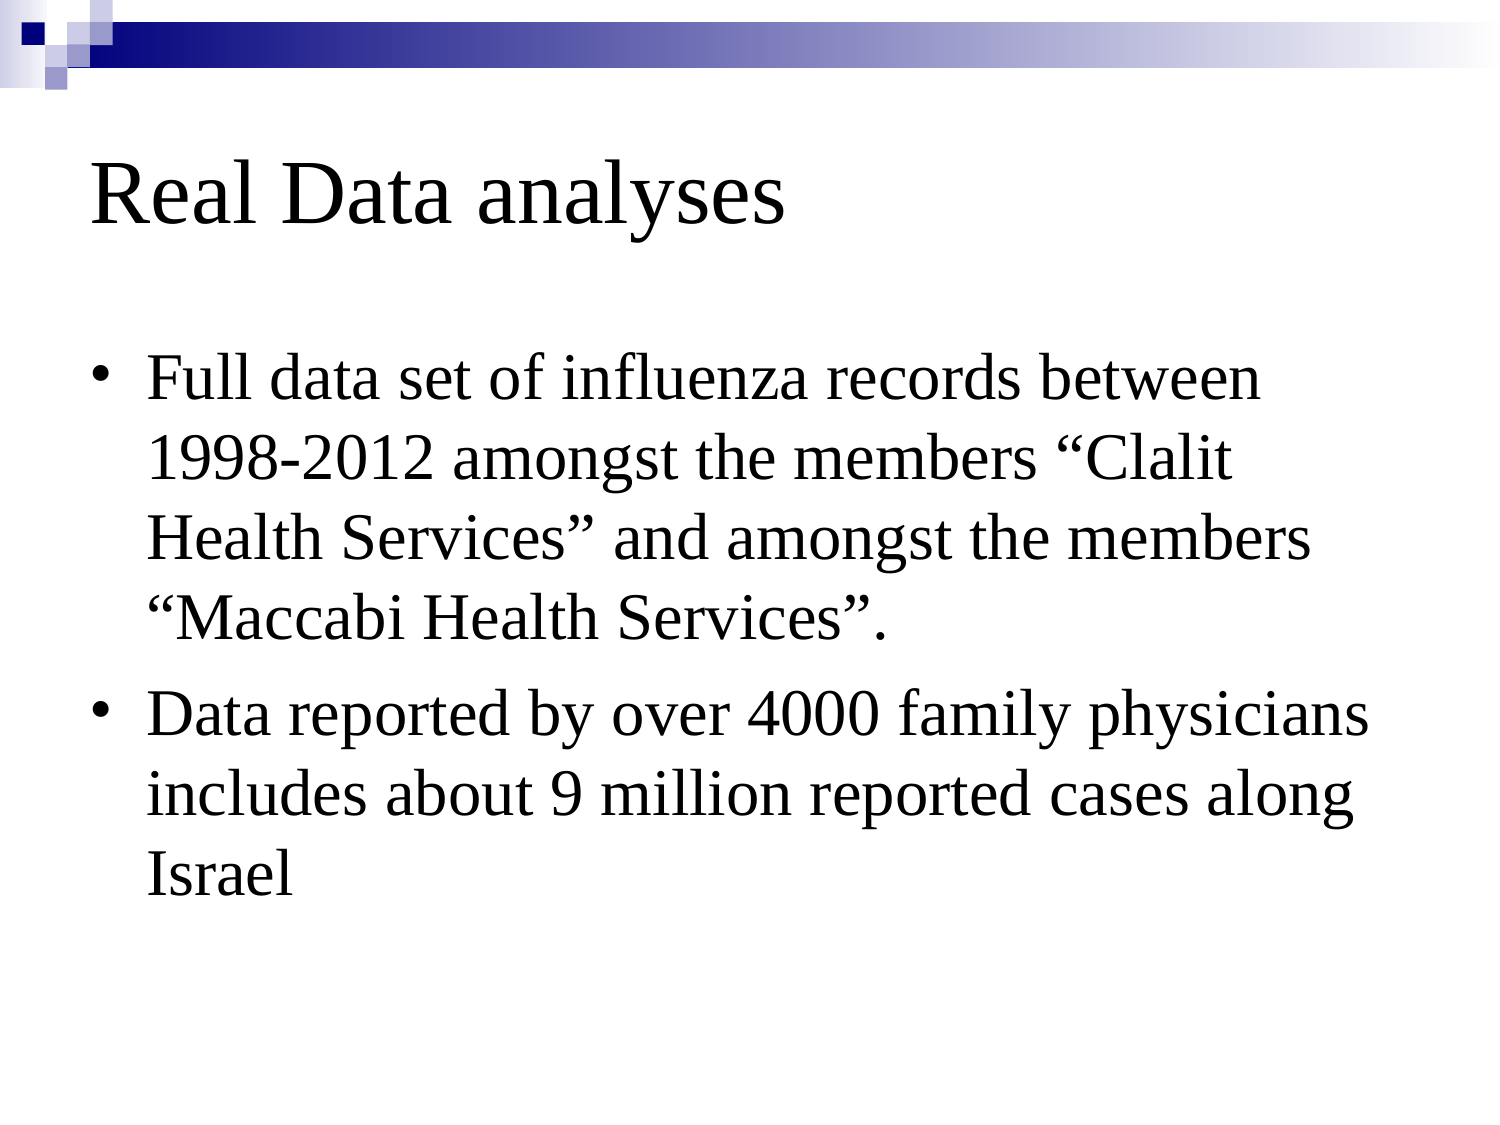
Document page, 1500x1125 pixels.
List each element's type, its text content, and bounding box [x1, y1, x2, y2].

title Real Data analyses [74, 74, 1425, 300]
list Full data set of influenza records between 1998-2012 amongst the members “Clalit Health Services” and amongst the members “Maccabi Health Services”. Data reported by over 4000 family physicians includes about 9 million reported cases along Israel [74, 324, 1425, 963]
